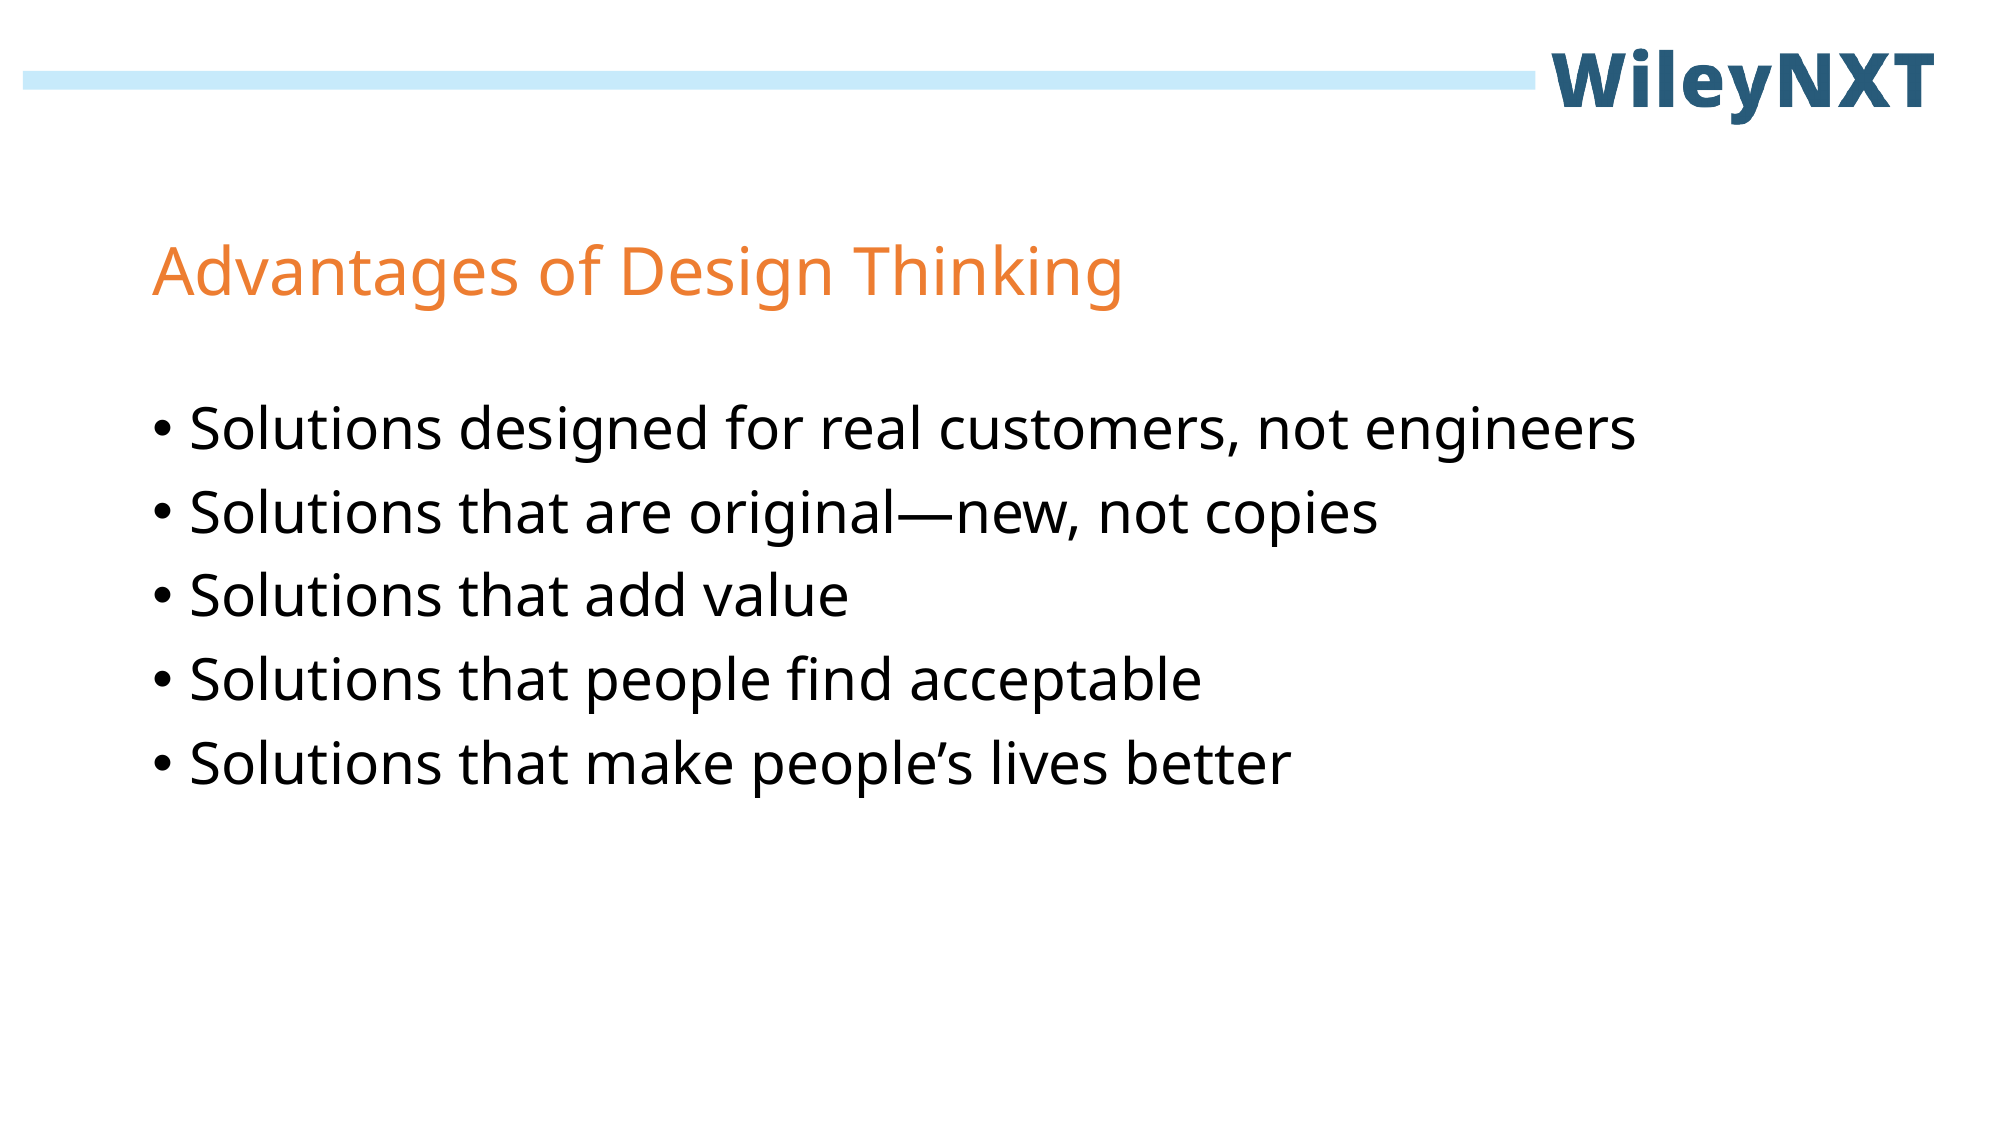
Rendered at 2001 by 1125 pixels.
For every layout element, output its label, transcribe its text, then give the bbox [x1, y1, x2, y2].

list Solutions designed for real customers, not engineers Solutions that are original—new, not copies Solutions that add value Solutions that people find acceptable Solutions that make people’s lives better [137, 391, 1863, 1014]
picture [1551, 48, 1934, 125]
title Advantages of Design Thinking [137, 230, 1863, 340]
